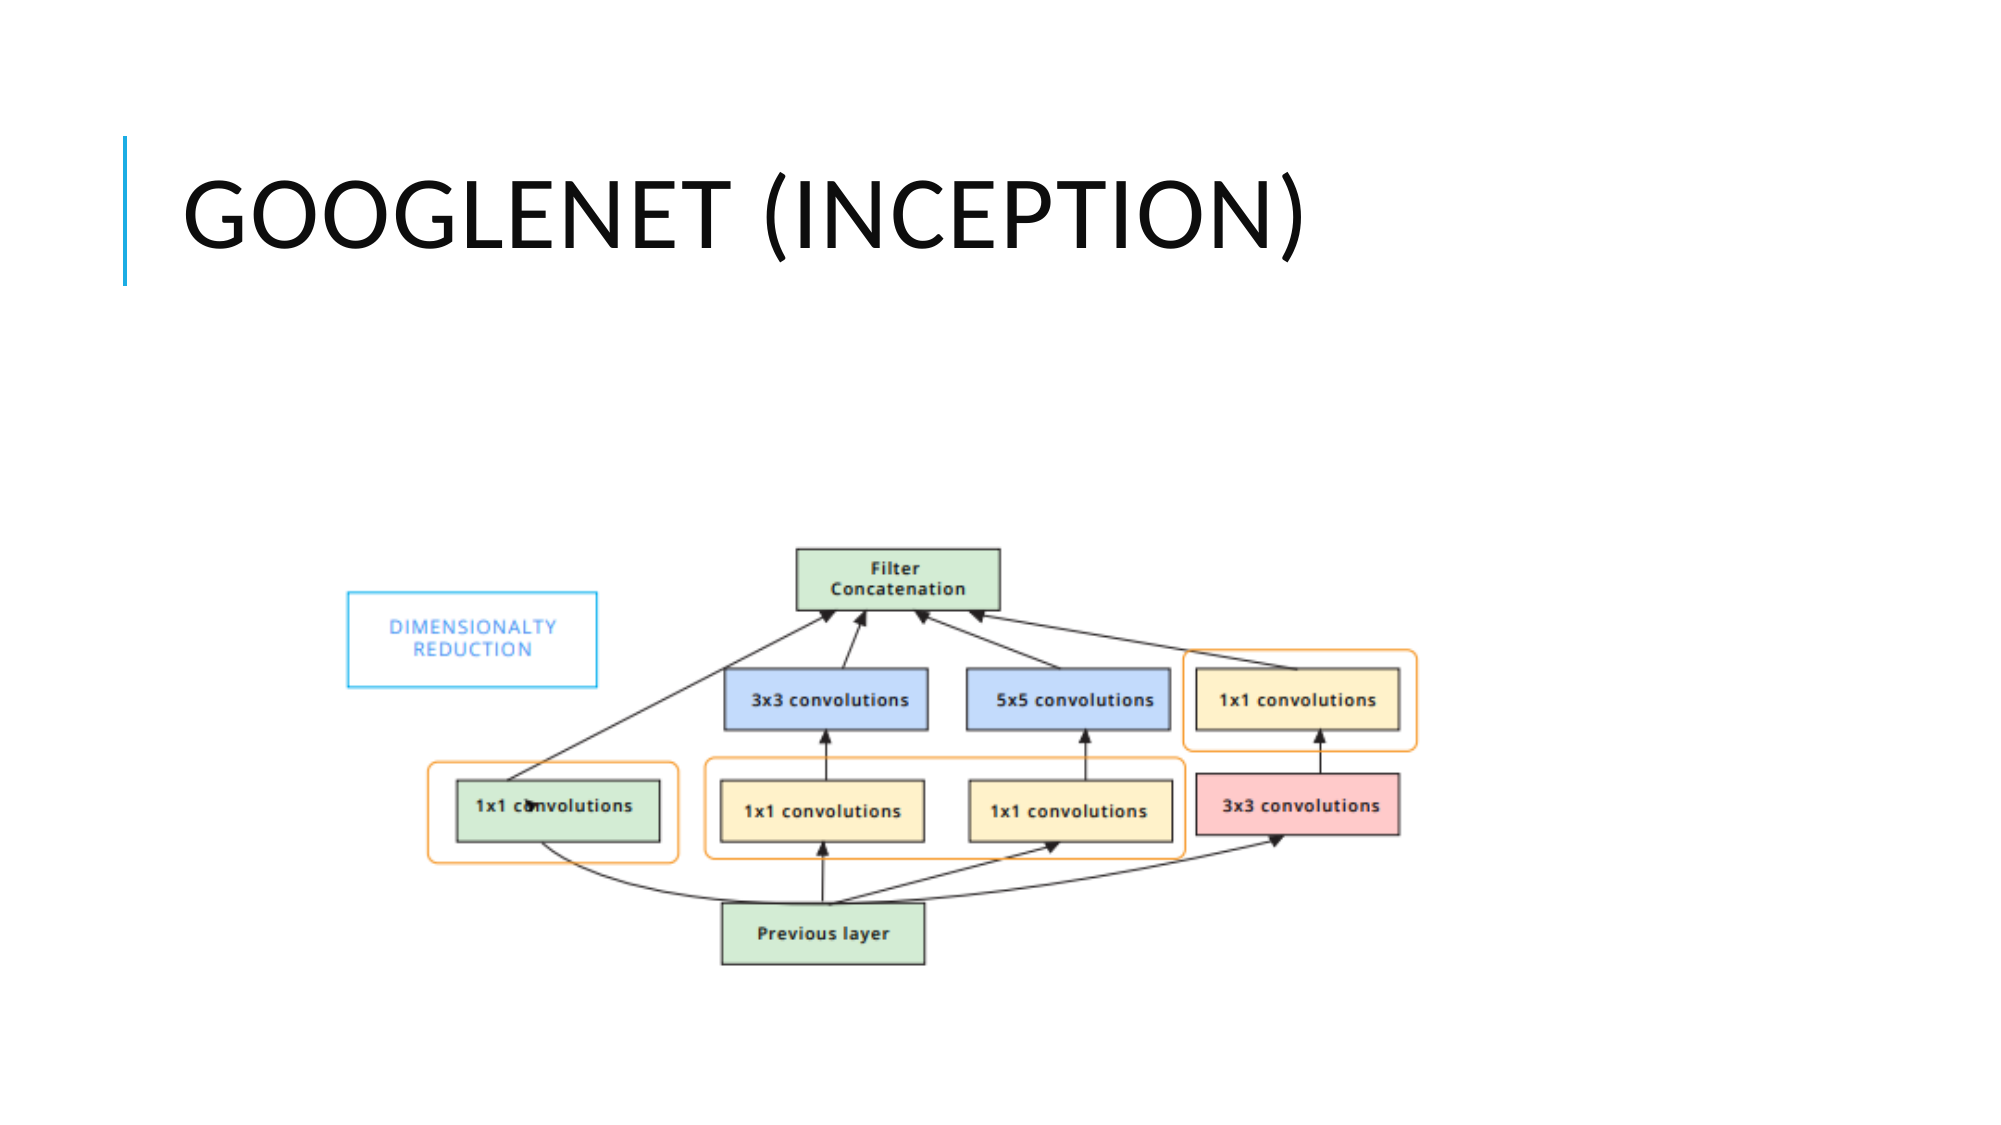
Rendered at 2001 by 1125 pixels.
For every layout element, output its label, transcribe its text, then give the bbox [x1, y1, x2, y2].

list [310, 496, 1444, 990]
title GOOGLENET (INCEPTION) [168, 96, 1763, 342]
